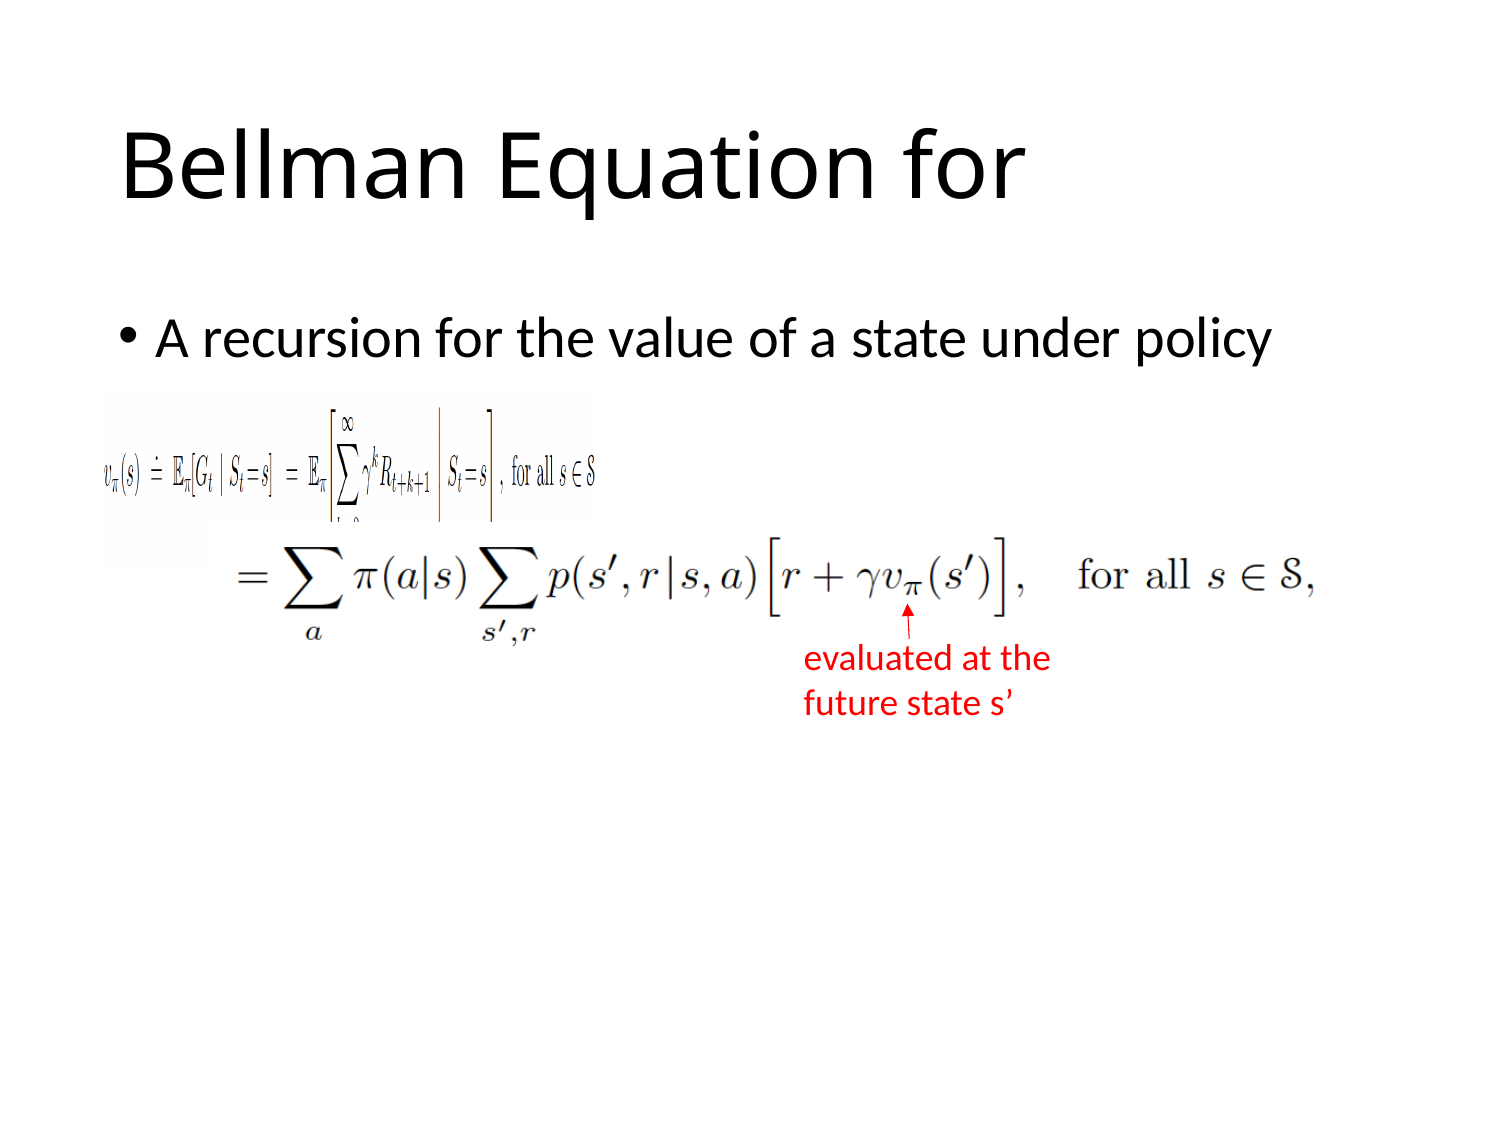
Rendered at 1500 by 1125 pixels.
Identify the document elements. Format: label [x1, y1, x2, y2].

picture [98, 392, 1340, 654]
